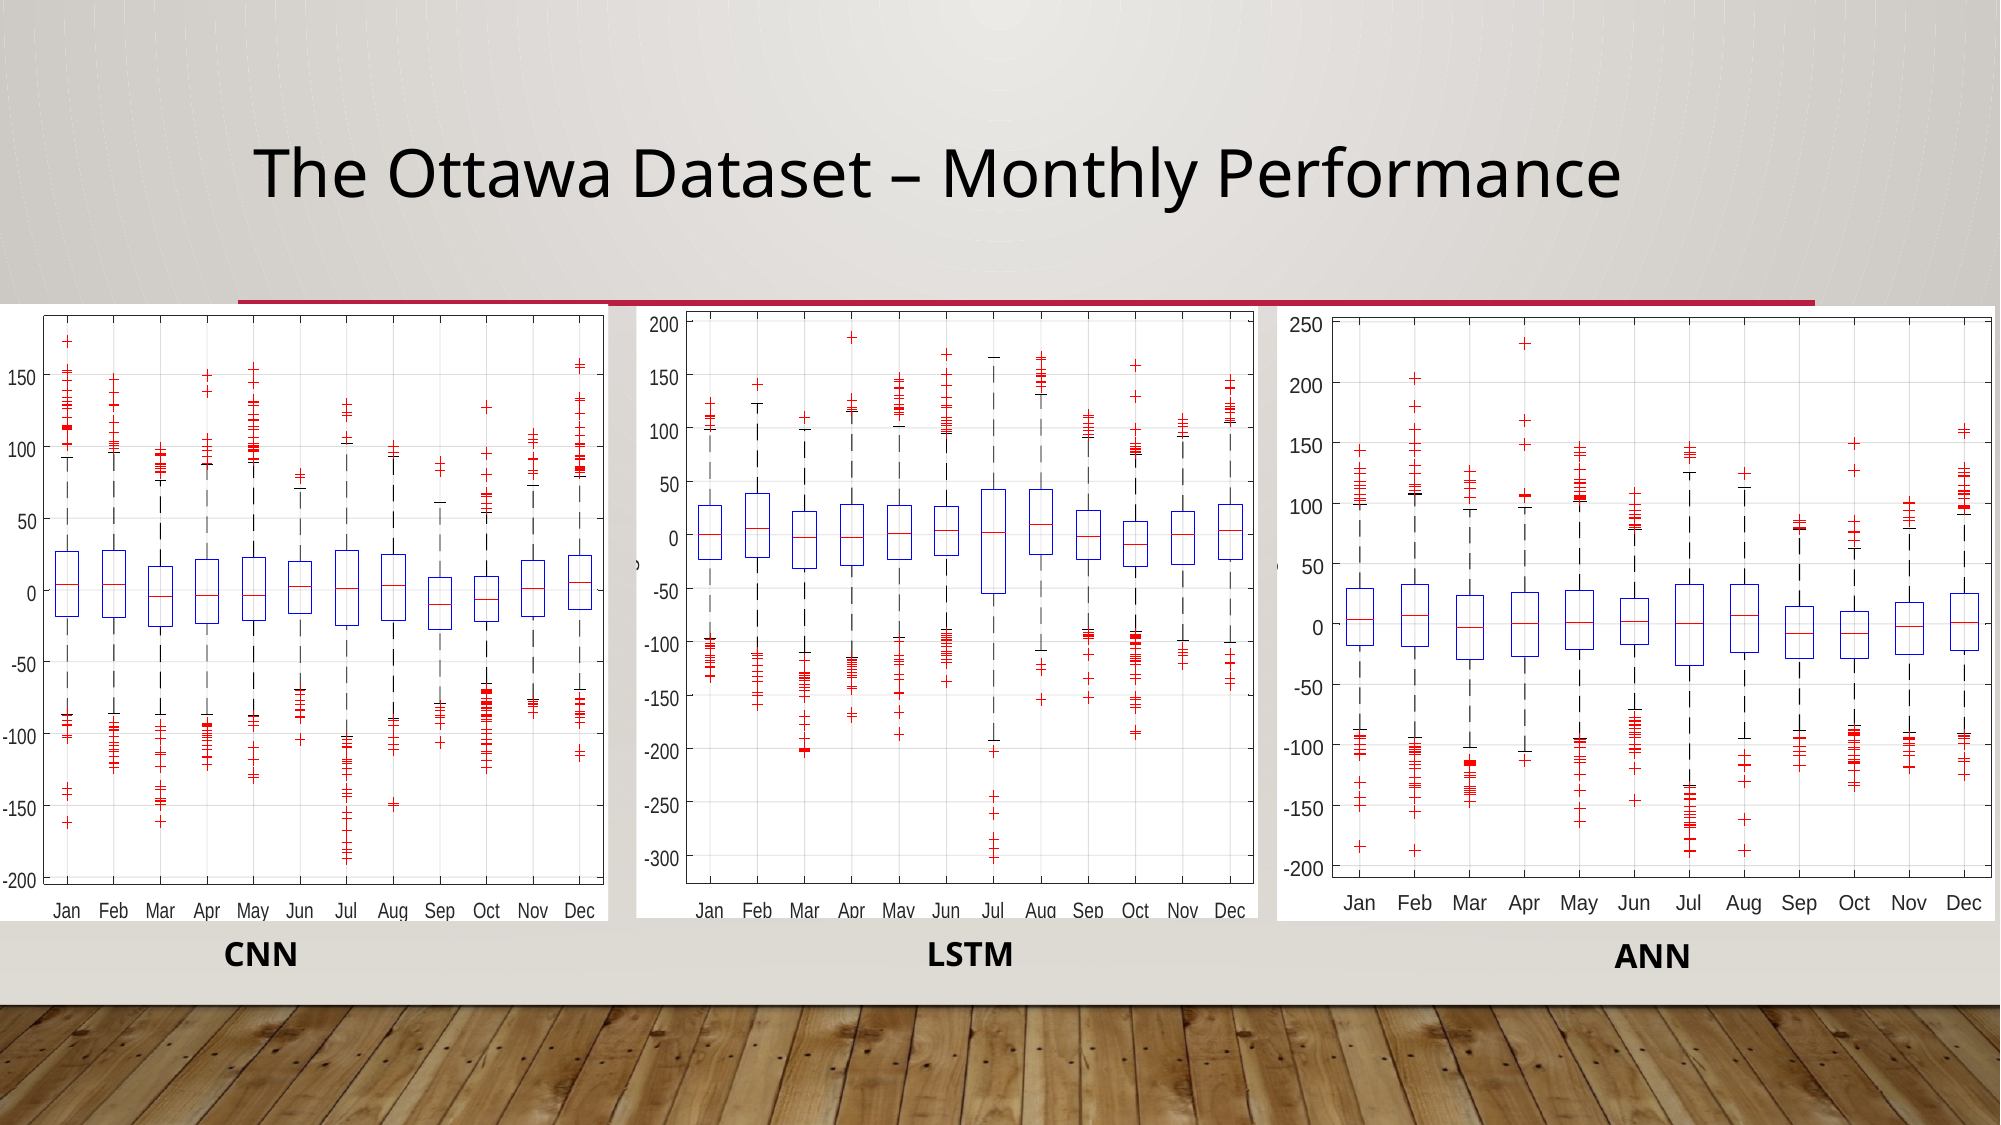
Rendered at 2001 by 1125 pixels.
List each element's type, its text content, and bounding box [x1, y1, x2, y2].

text_box CNN [208, 921, 323, 993]
picture [636, 306, 1259, 918]
picture [1277, 306, 1996, 921]
text_box ANN [1599, 921, 1714, 997]
text_box LSTM [911, 918, 1048, 993]
picture [0, 1005, 2000, 1125]
picture [0, 303, 609, 921]
title The Ottawa Dataset – Monthly Performance [238, 131, 1814, 305]
